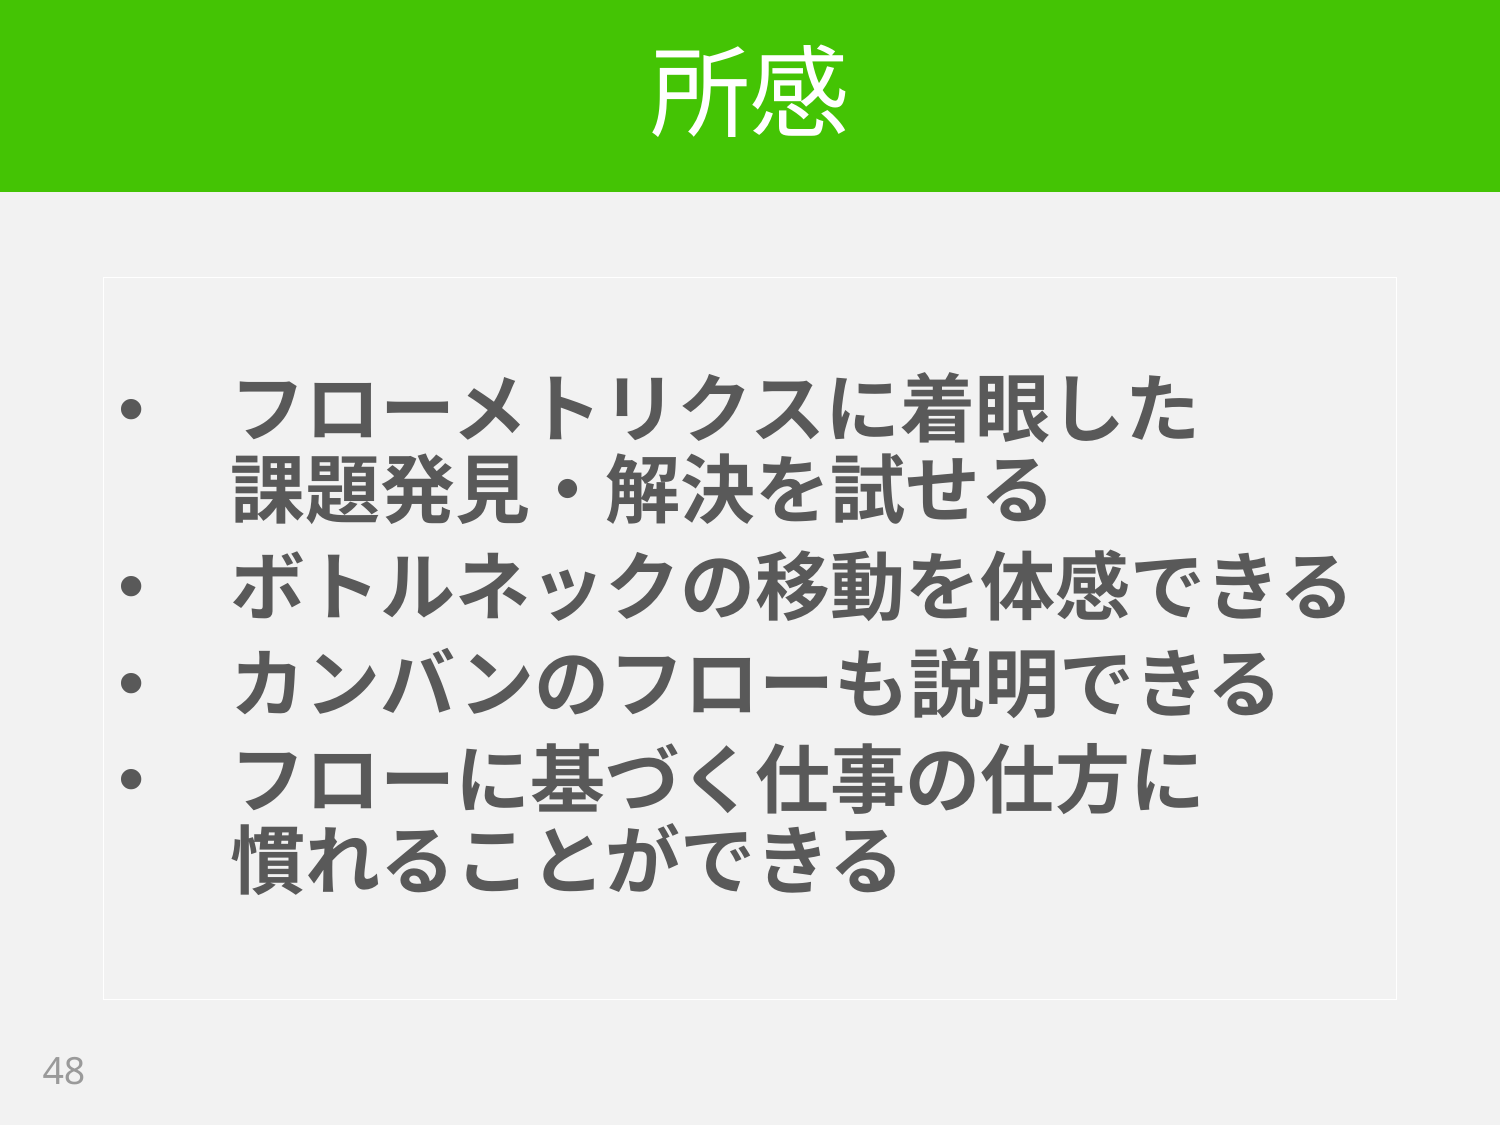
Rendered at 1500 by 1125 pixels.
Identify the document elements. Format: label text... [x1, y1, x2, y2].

list フローメトリクスに着眼した 課題発見・解決を試せる ボトルネックの移動を体感できる カンバンのフローも説明できる フローに基づく仕事の仕方に 慣れることができる [103, 277, 1397, 1000]
slide_number 48 [27, 1042, 146, 1102]
title 所感 [0, 53, 1500, 140]
